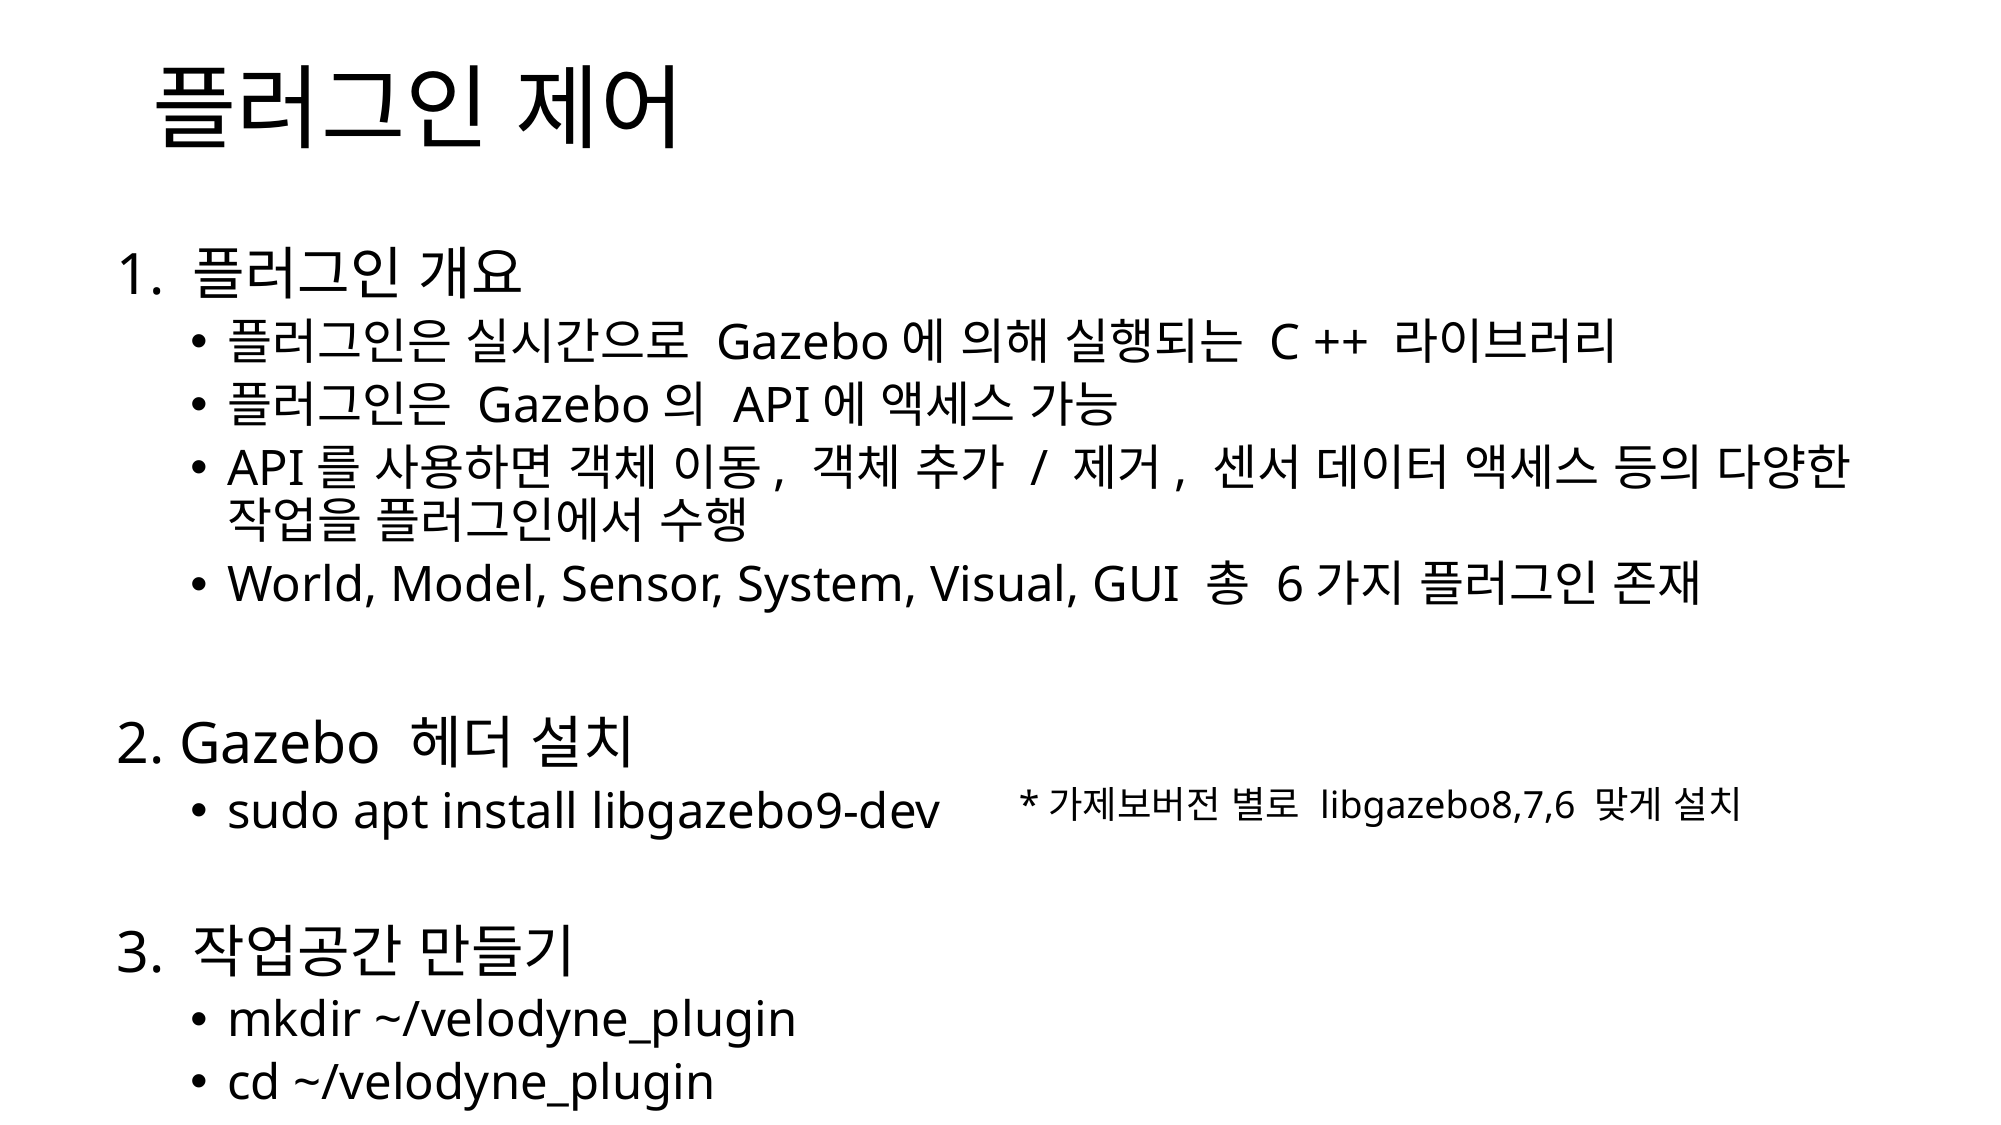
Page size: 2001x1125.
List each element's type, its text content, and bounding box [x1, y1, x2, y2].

title 플러그인 제어 [137, 3, 1863, 221]
list 1. 플러그인 개요 플러그인은 실시간으로 Gazebo에 의해 실행되는 C ++ 라이브러리 플러그인은 Gazebo의 API에 액세스 가능 API를 사용하면 객체 이동, 객체 추가 / 제거, 센서 데이터 액세스 등의 다양한 작업을 플러그인에서 수행 World, Model, Sensor, System, Visual, GUI 총 6가지 플러그인 존재 2. Gazebo 헤더 설치 sudo apt install libgazebo9-dev 3. 작업공간 만들기 mkdir ~/velodyne_plugin cd ~/velodyne_plugin [101, 238, 1922, 1125]
text_box *가제보버전 별로 libgazebo8,7,6 맞게 설치 [1004, 774, 1759, 834]
